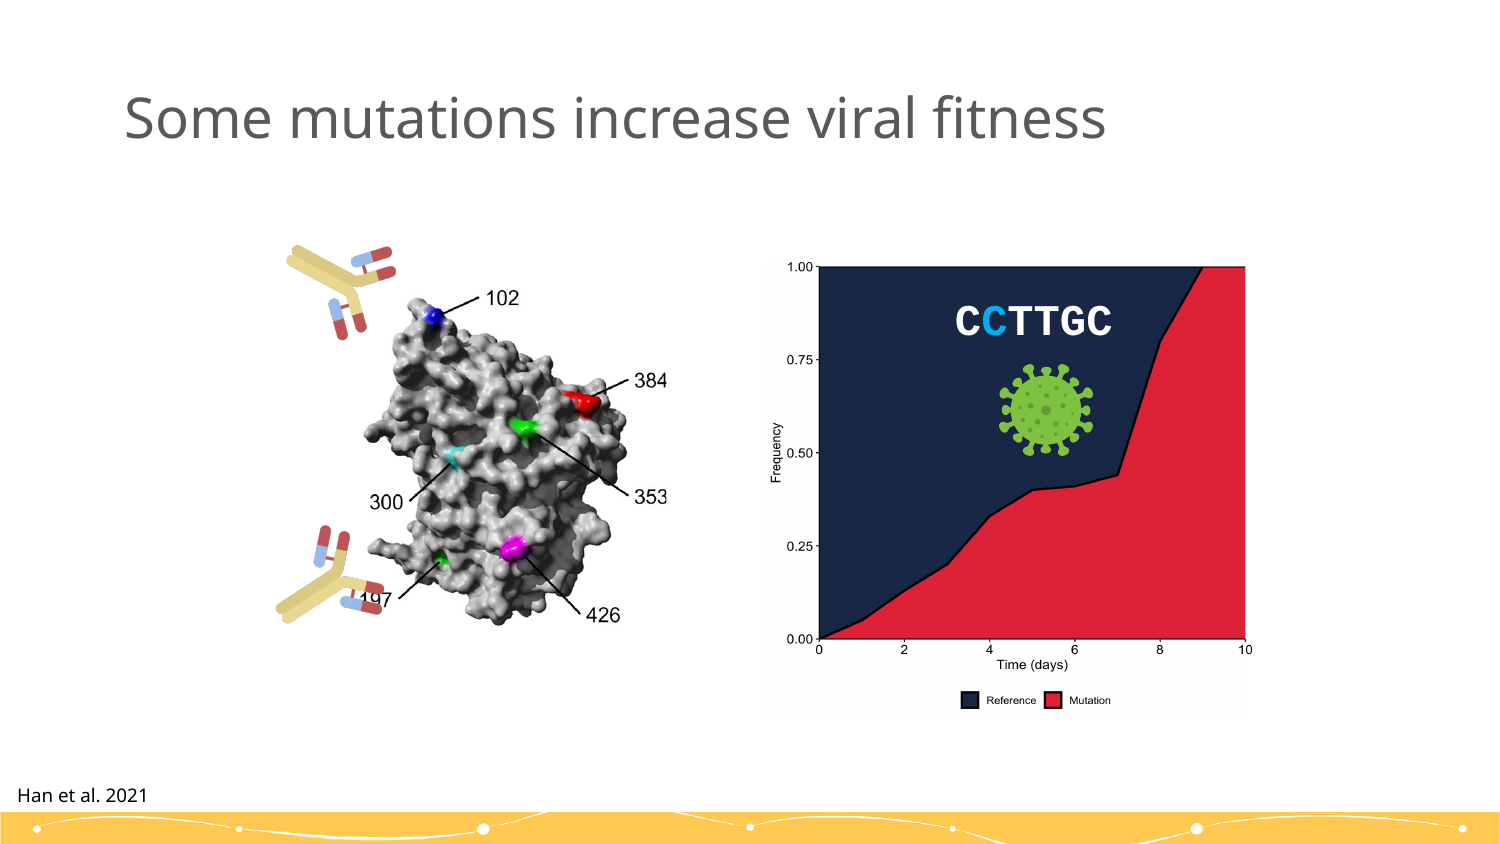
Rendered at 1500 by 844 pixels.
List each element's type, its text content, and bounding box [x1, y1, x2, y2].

picture [0, 812, 1500, 844]
picture [414, 270, 667, 640]
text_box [242, 197, 414, 670]
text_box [764, 260, 1252, 722]
title Some mutations increase viral fitness [112, 48, 1397, 156]
text_box Han et al. 2021 [5, 778, 162, 812]
